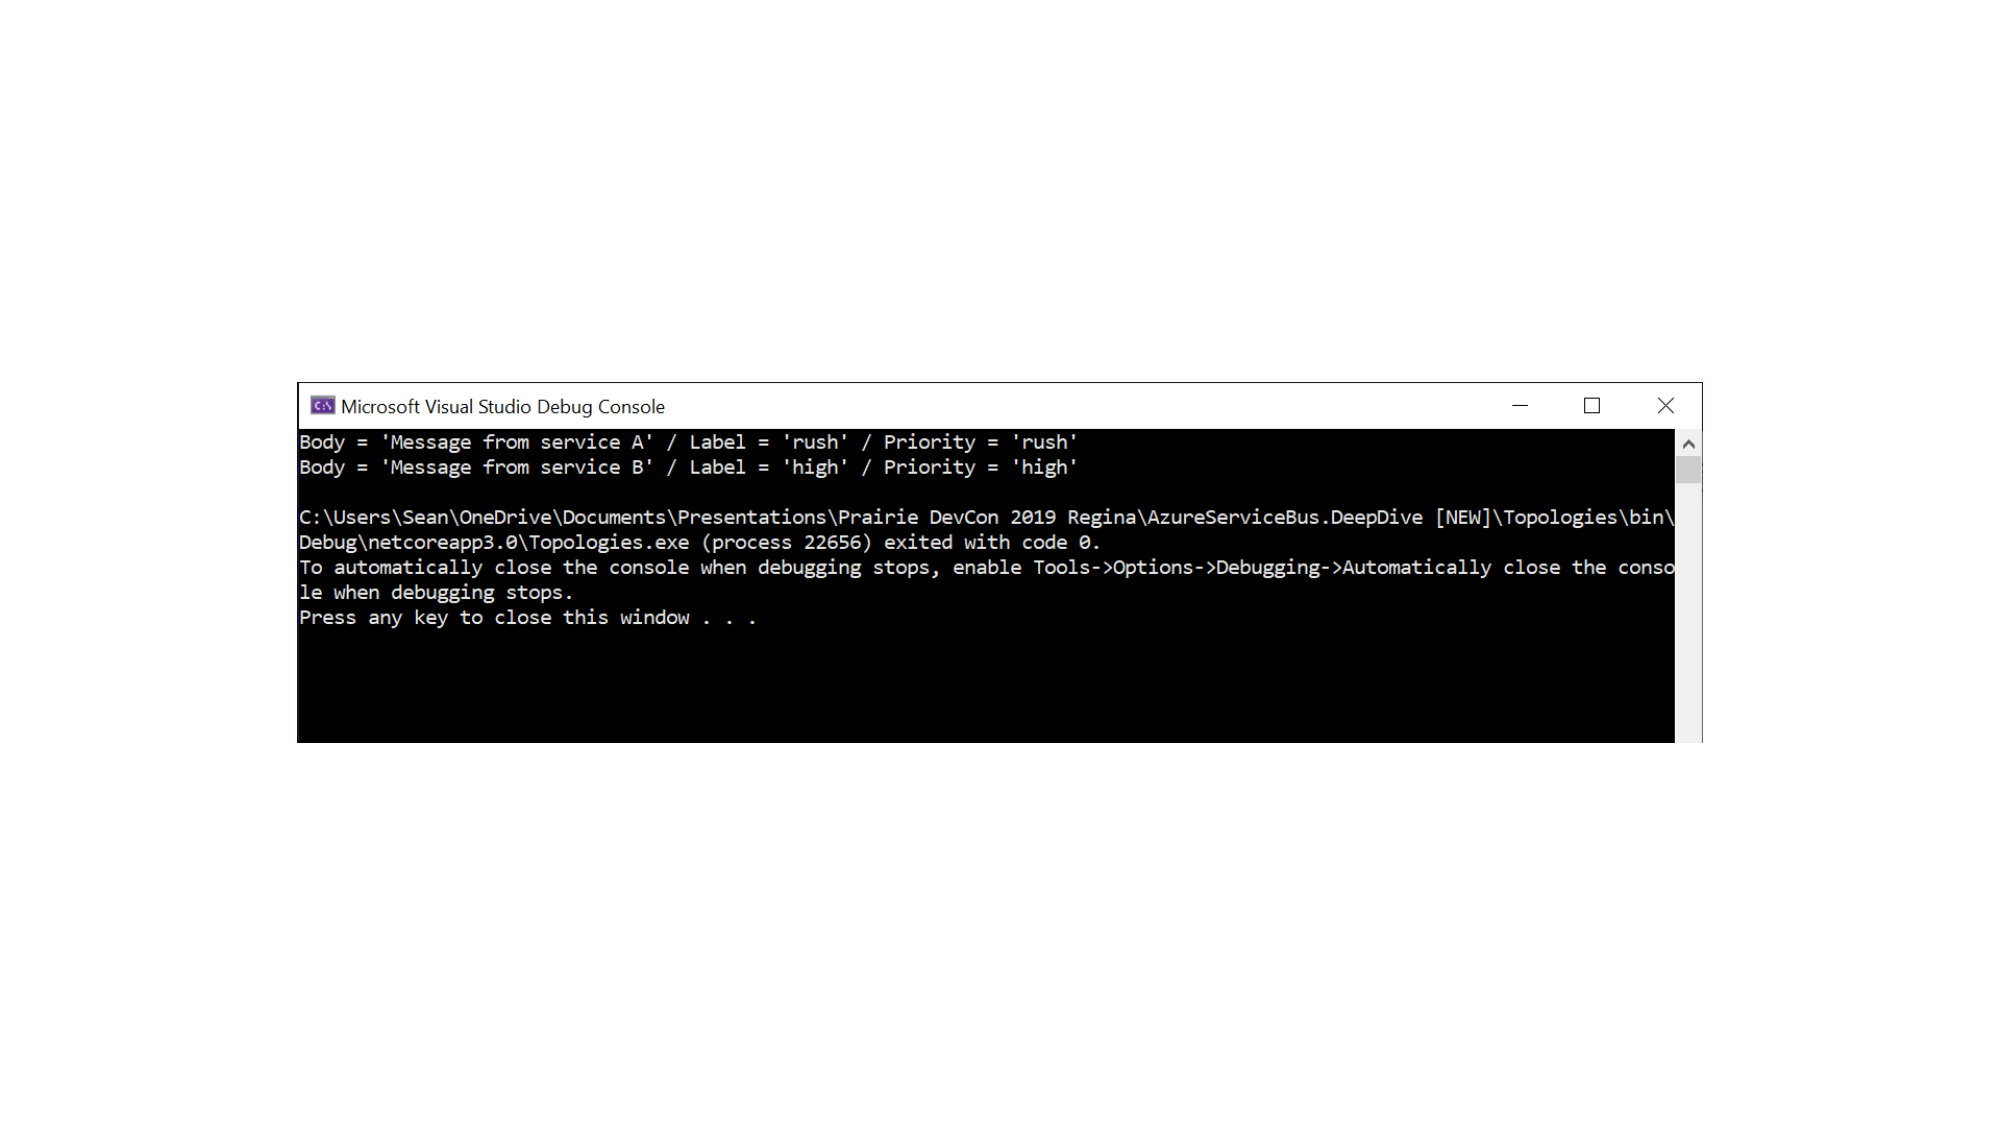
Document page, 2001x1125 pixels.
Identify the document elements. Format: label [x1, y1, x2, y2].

picture [297, 382, 1703, 743]
